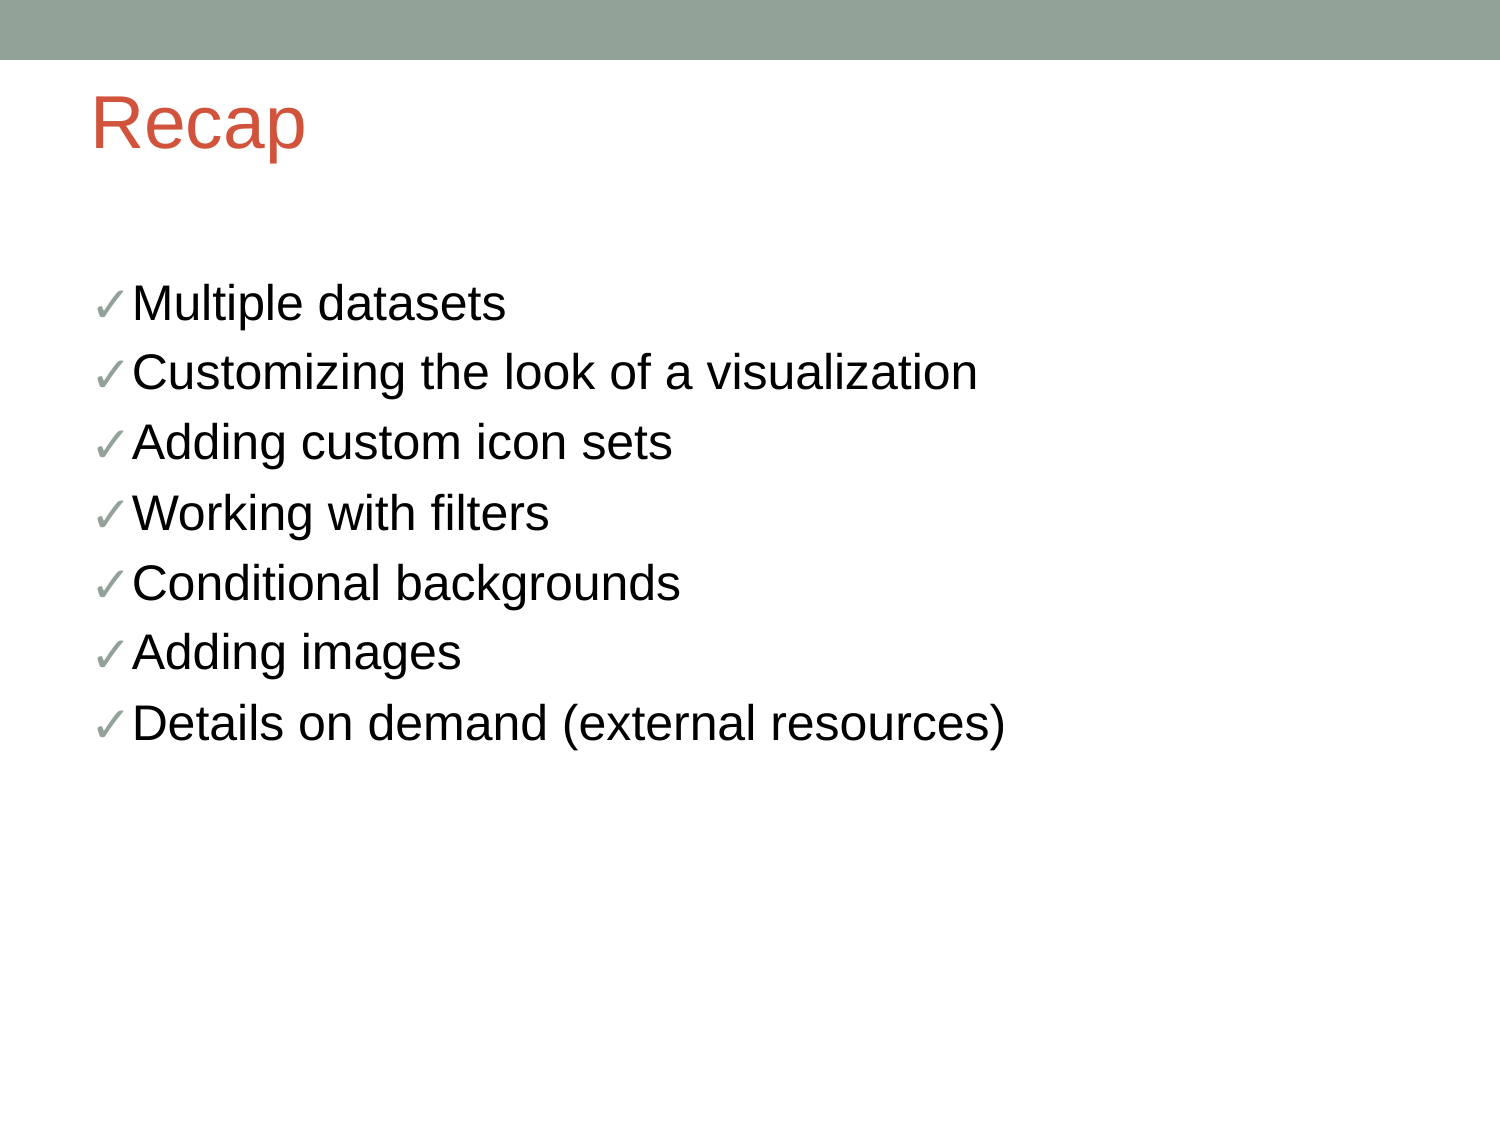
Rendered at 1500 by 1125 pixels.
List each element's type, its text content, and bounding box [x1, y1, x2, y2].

list Multiple datasets Customizing the look of a visualization Adding custom icon sets Working with filters Conditional backgrounds Adding images Details on demand (external resources) [75, 262, 1425, 1063]
title Recap [75, 37, 1425, 200]
